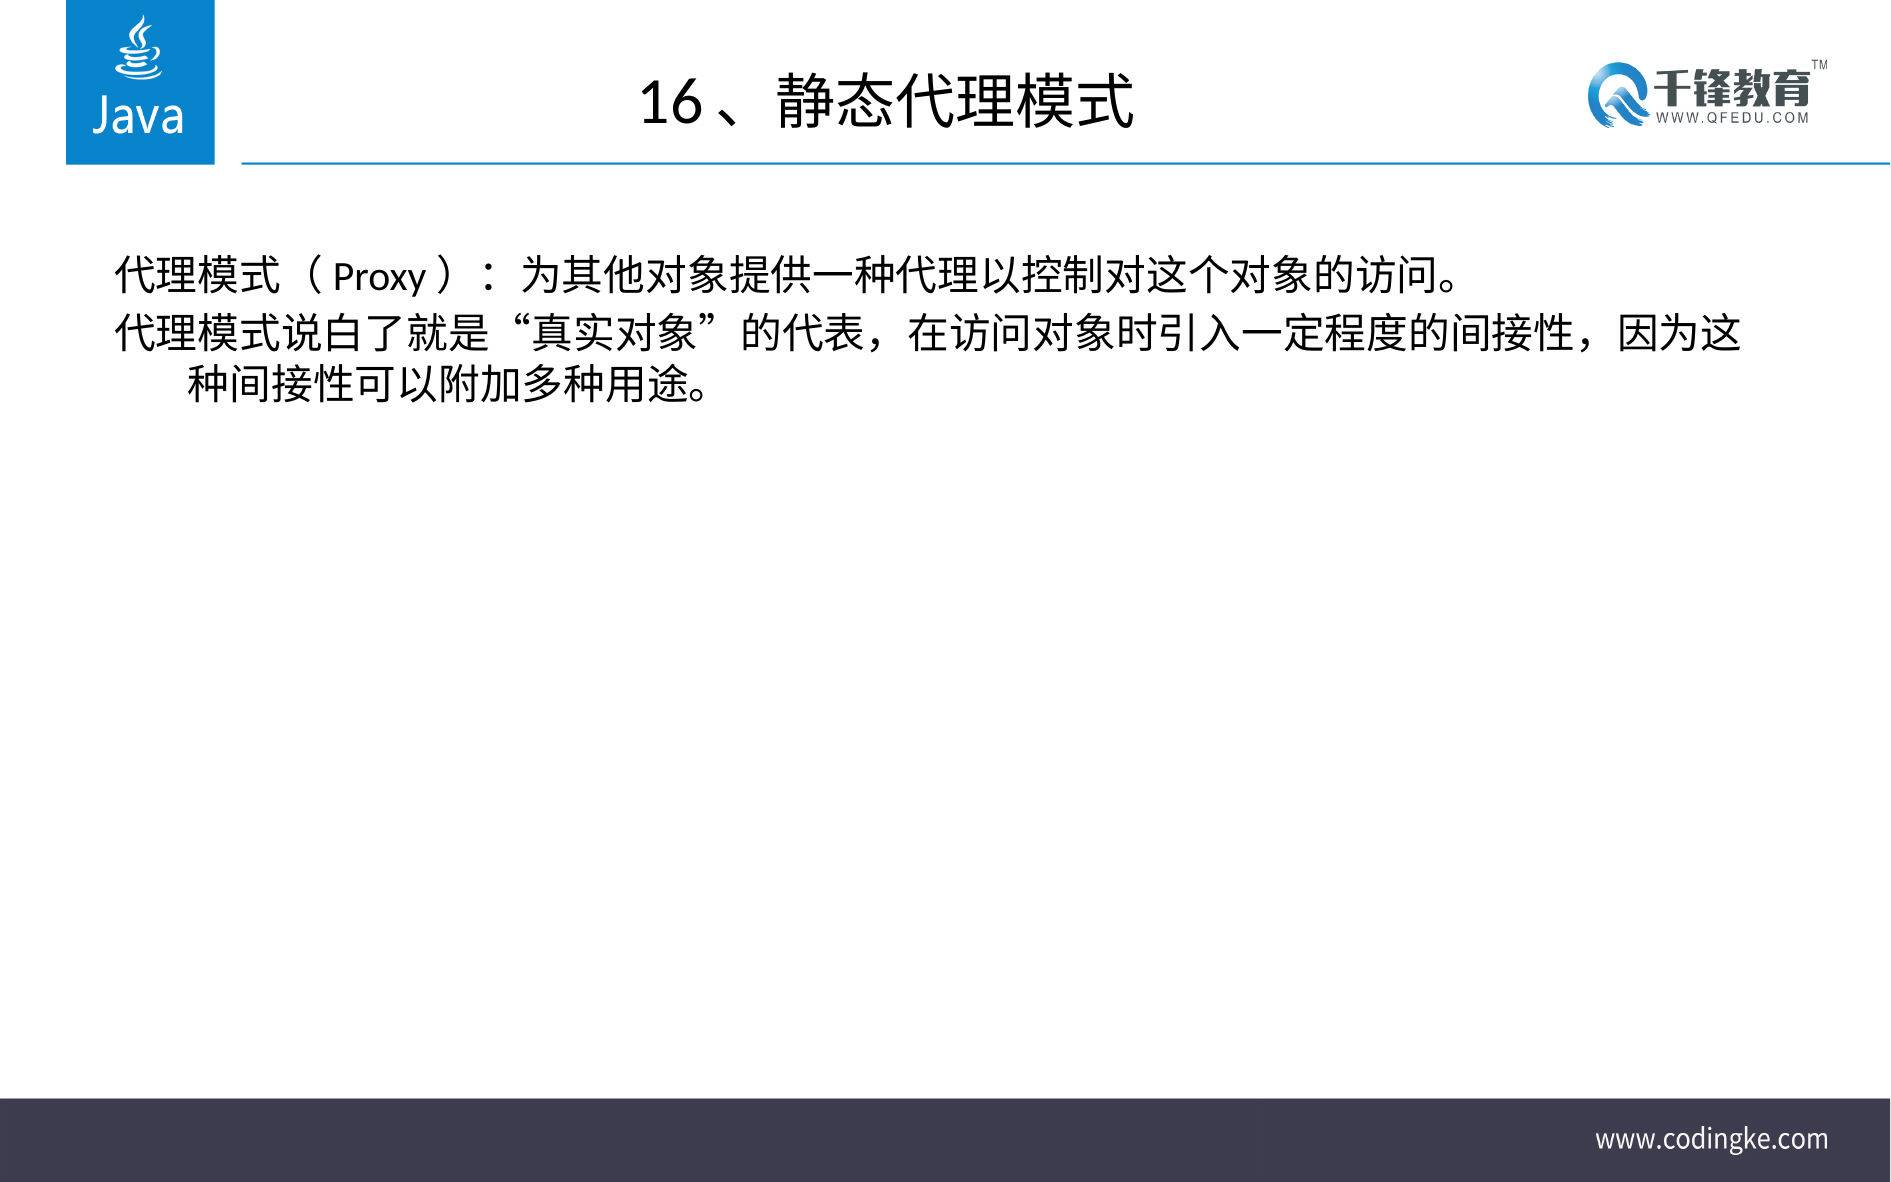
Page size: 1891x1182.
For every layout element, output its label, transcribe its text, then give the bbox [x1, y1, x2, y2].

list 代理模式（Proxy）：为其他对象提供一种代理以控制对这个对象的访问。 代理模式说白了就是“真实对象”的代表，在访问对象时引入一定程度的间接性，因为这种间接性可以附加多种用途。 [94, 239, 1796, 1036]
picture [0, 0, 1891, 1182]
title 16、静态代理模式 [236, 47, 1536, 147]
